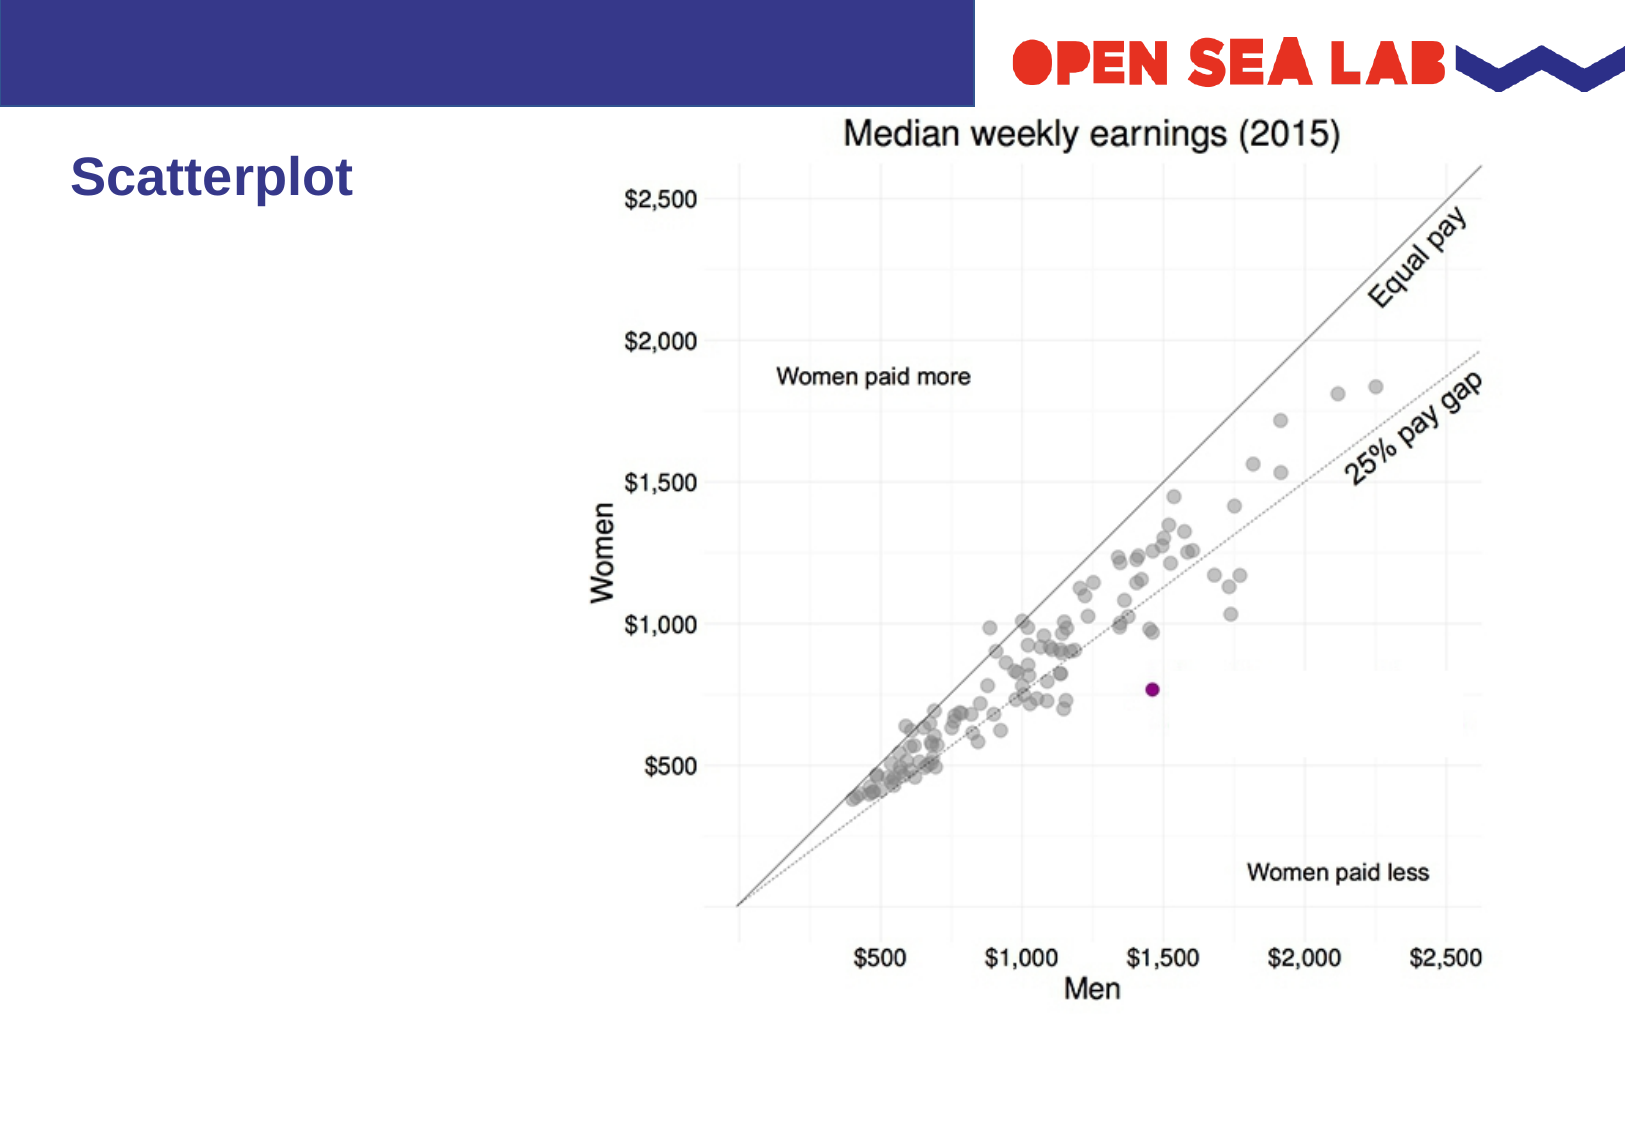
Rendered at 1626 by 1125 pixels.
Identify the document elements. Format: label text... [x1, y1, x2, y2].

text_box Scatterplot [55, 134, 588, 232]
picture [1012, 37, 1625, 92]
picture [588, 105, 1625, 1020]
text_box [0, 0, 975, 107]
